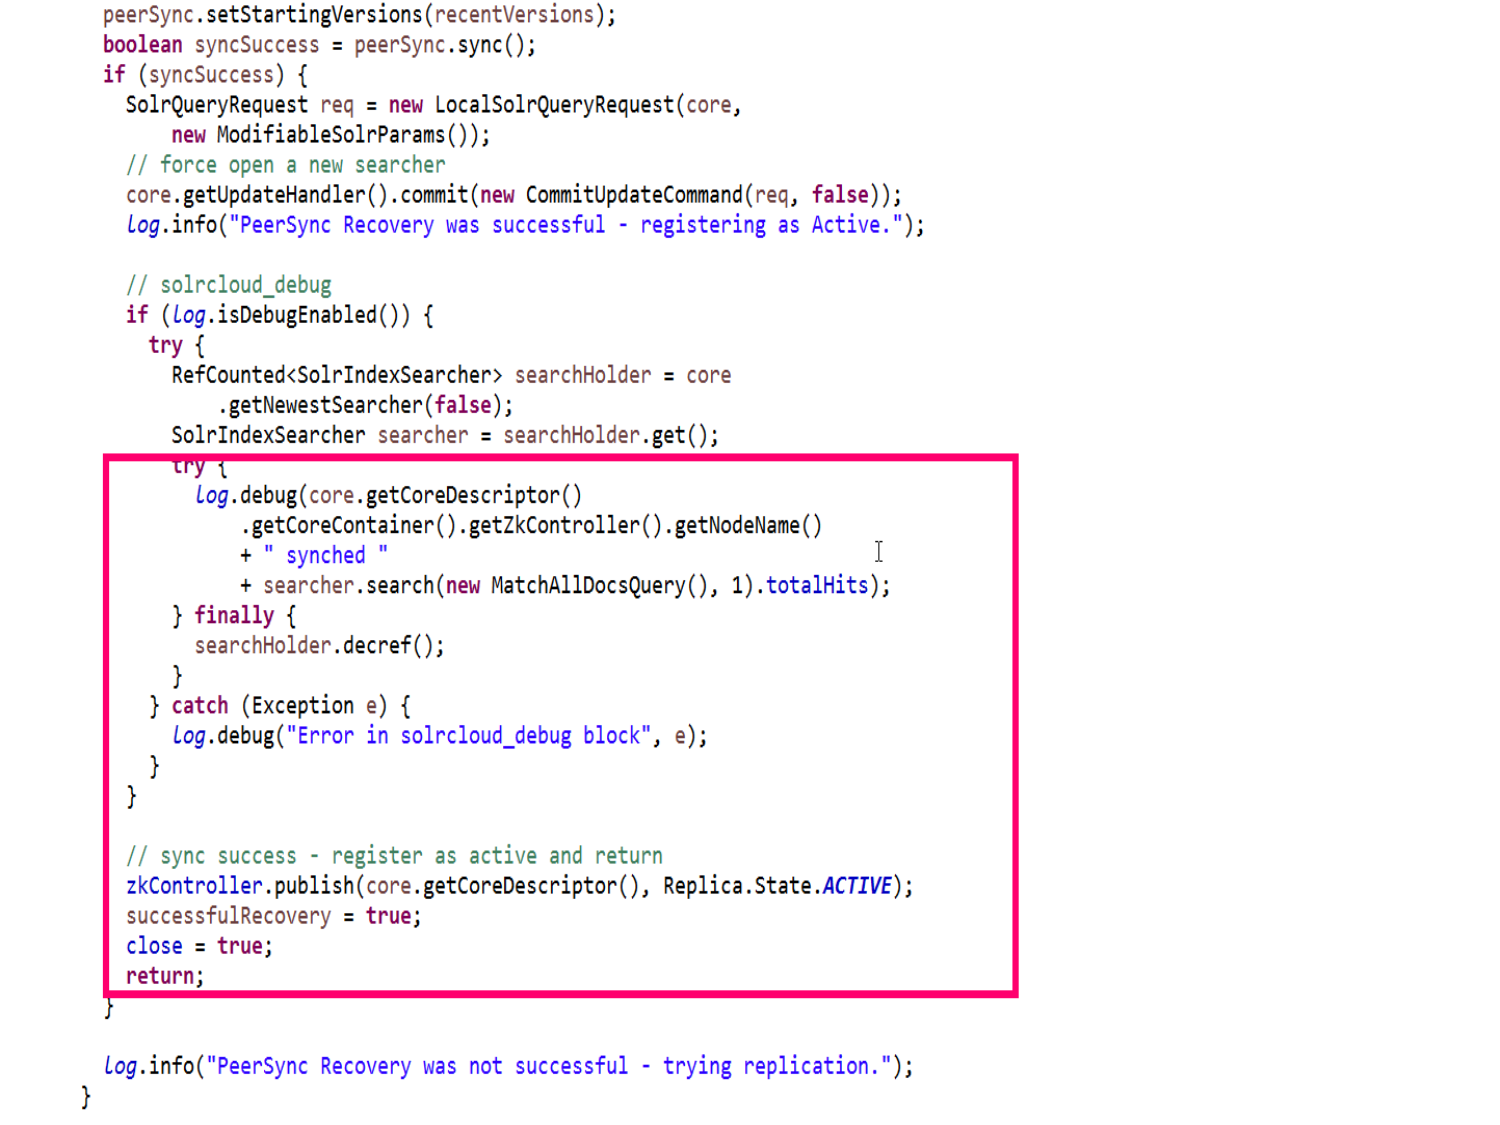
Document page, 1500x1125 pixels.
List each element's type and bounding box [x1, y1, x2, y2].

list [0, 0, 1500, 1125]
